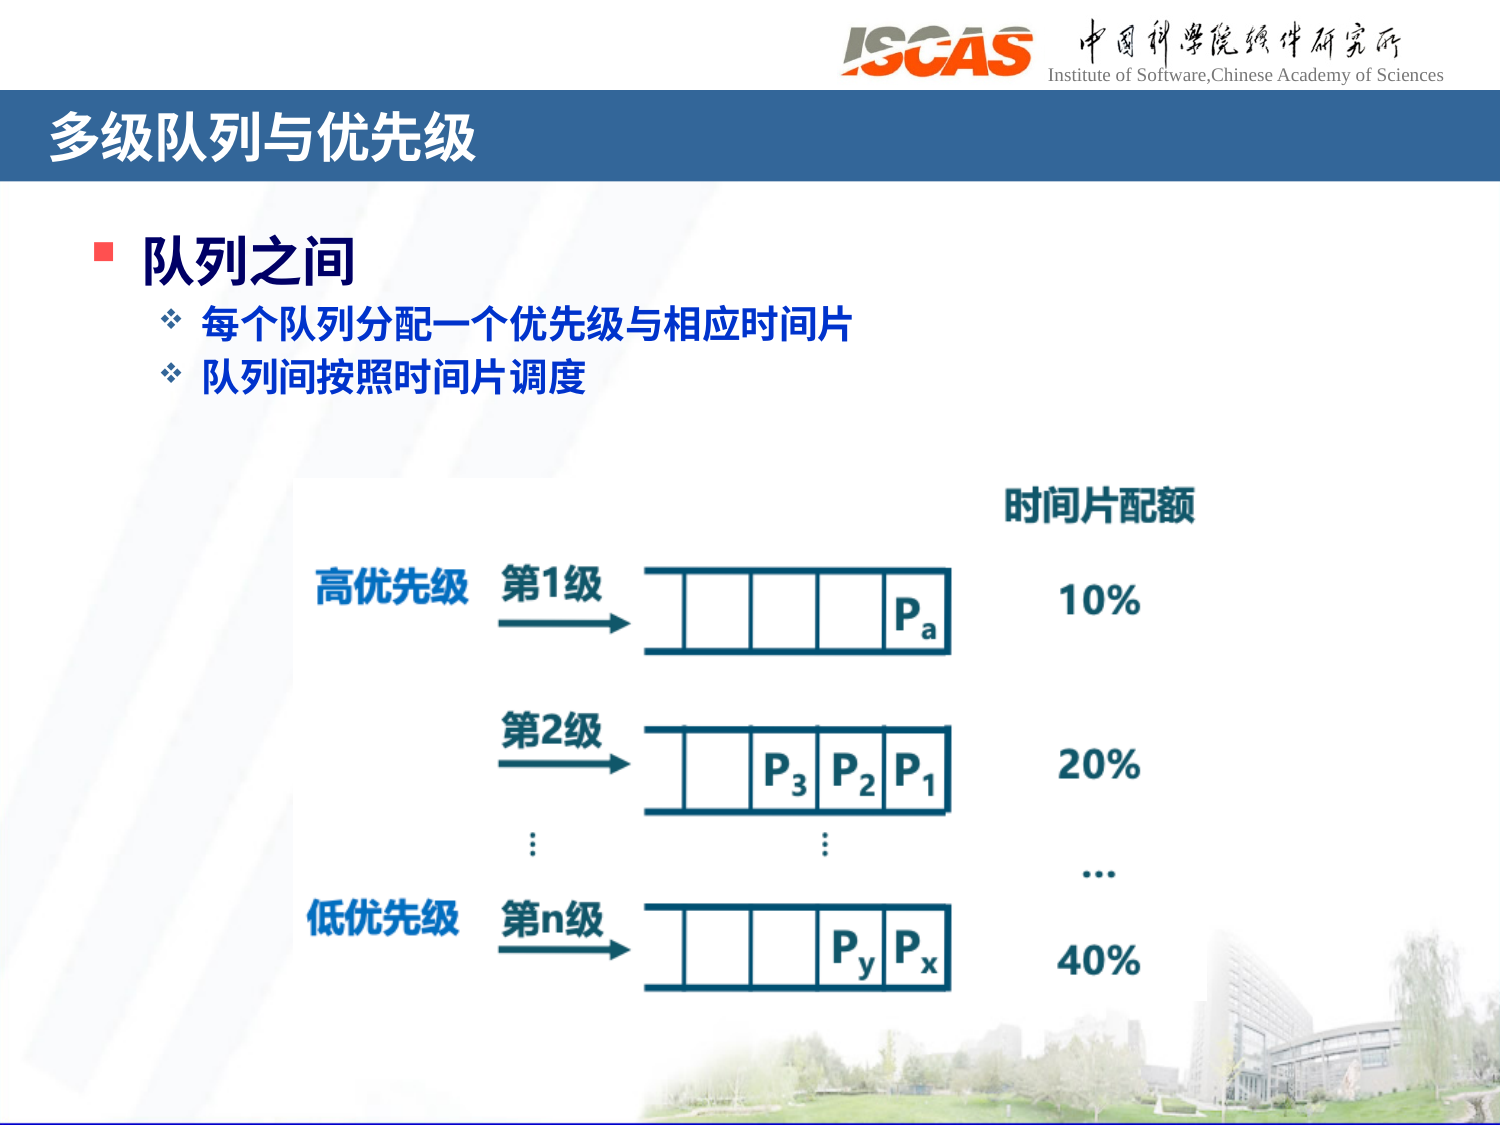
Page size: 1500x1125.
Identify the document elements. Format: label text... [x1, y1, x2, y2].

picture [837, 18, 1045, 87]
title 多级队列与优先级 [0, 89, 1500, 182]
picture [1077, 15, 1402, 71]
list 队列之间 每个队列分配一个优先级与相应时间片 队列间按照时间片调度 [73, 219, 1427, 1024]
picture [0, 182, 1500, 1125]
